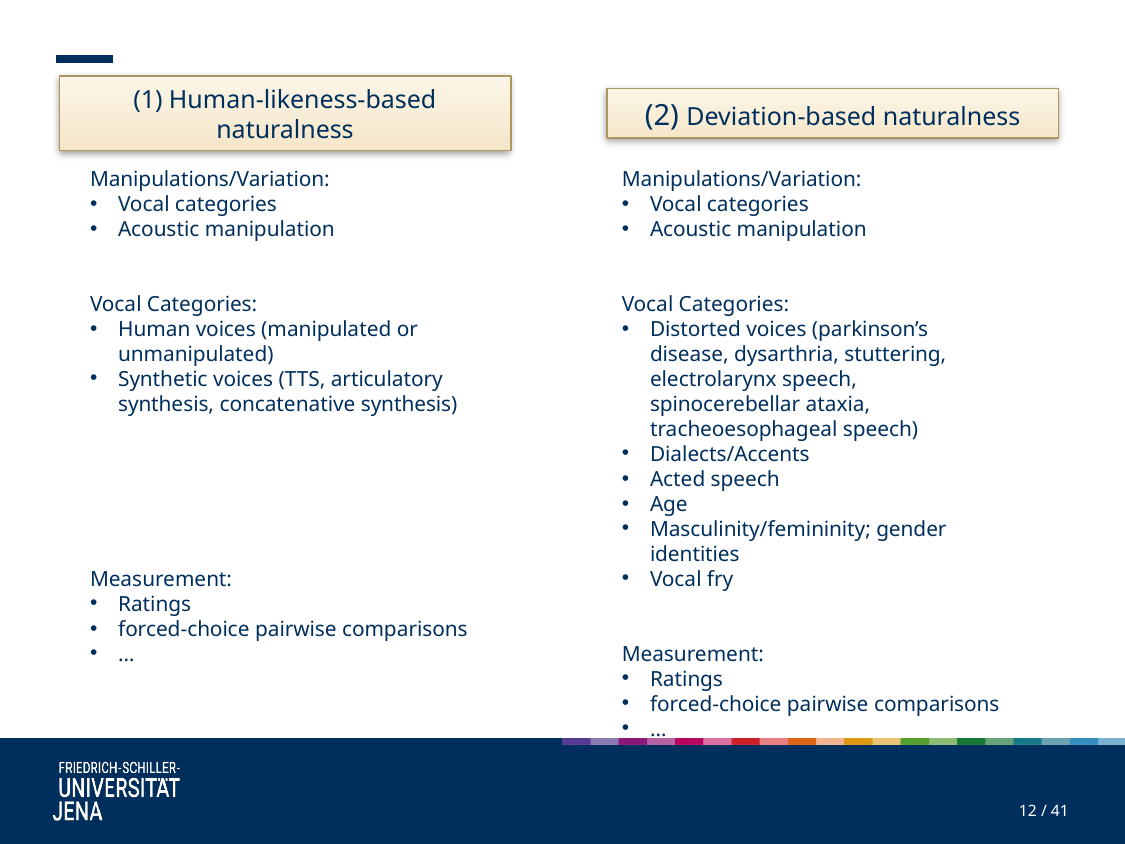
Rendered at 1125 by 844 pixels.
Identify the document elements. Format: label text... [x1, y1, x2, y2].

picture [562, 738, 607, 745]
text_box (2) Deviation-based naturalness [606, 88, 1059, 139]
text_box (1) Human-likeness-based naturalness [59, 75, 512, 151]
text_box Manipulations/Variation: Vocal categories Acoustic manipulation Vocal Categories: Distorted voices (parkinson’s disease, dysarthria, stuttering, electrolarynx speech, spinocerebellar ataxia, tracheoesophageal speech) Dialects/Accents Acted speech Age Masculinity/femininity; gender identities Vocal fry Measurement: Ratings forced-choice pairwise comparisons … [607, 158, 1020, 773]
text_box Manipulations/Variation: Vocal categories Acoustic manipulation Vocal Categories: Human voices (manipulated or unmanipulated) Synthetic voices (TTS, articulatory synthesis, concatenative synthesis) Measurement: Ratings forced-choice pairwise comparisons … [75, 158, 488, 698]
picture [51, 755, 181, 827]
picture [1020, 738, 1125, 745]
